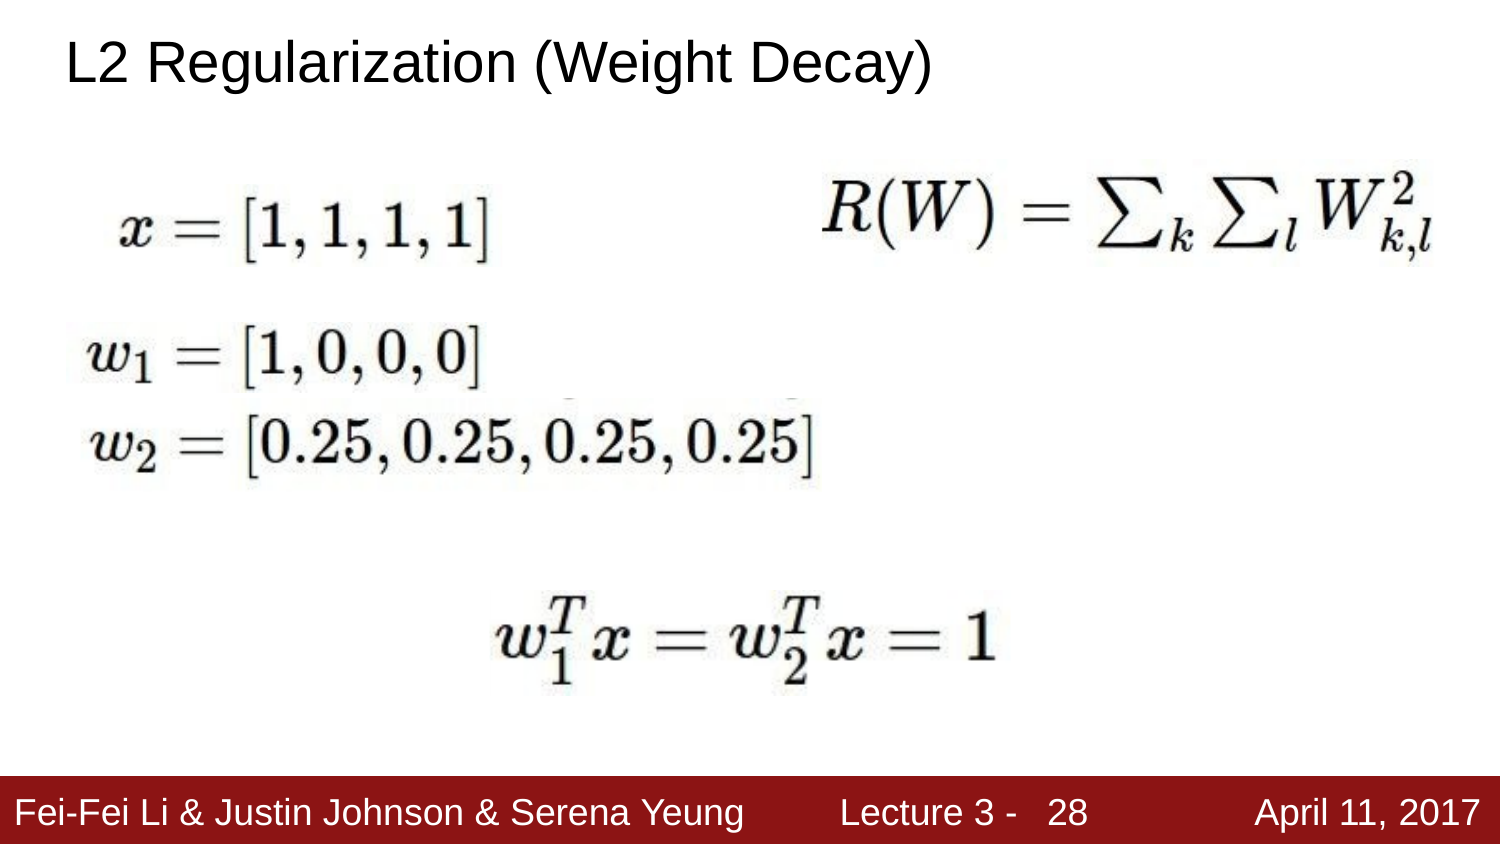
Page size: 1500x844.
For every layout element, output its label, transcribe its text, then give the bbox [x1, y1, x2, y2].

text_box [66, 322, 487, 393]
text_box [80, 398, 822, 492]
text_box [821, 159, 1443, 267]
text_box [489, 590, 1011, 696]
title L2 Regularization (Weight Decay) [63, 22, 939, 166]
footer April 11, 2017 [1252, 789, 1488, 844]
slide_number Fei-Fei Li & Justin Johnson & Serena Yeung [11, 789, 753, 844]
text_box Lecture 3 - [837, 789, 1021, 833]
text_box [103, 184, 503, 267]
slide_number 28 [1033, 788, 1093, 844]
